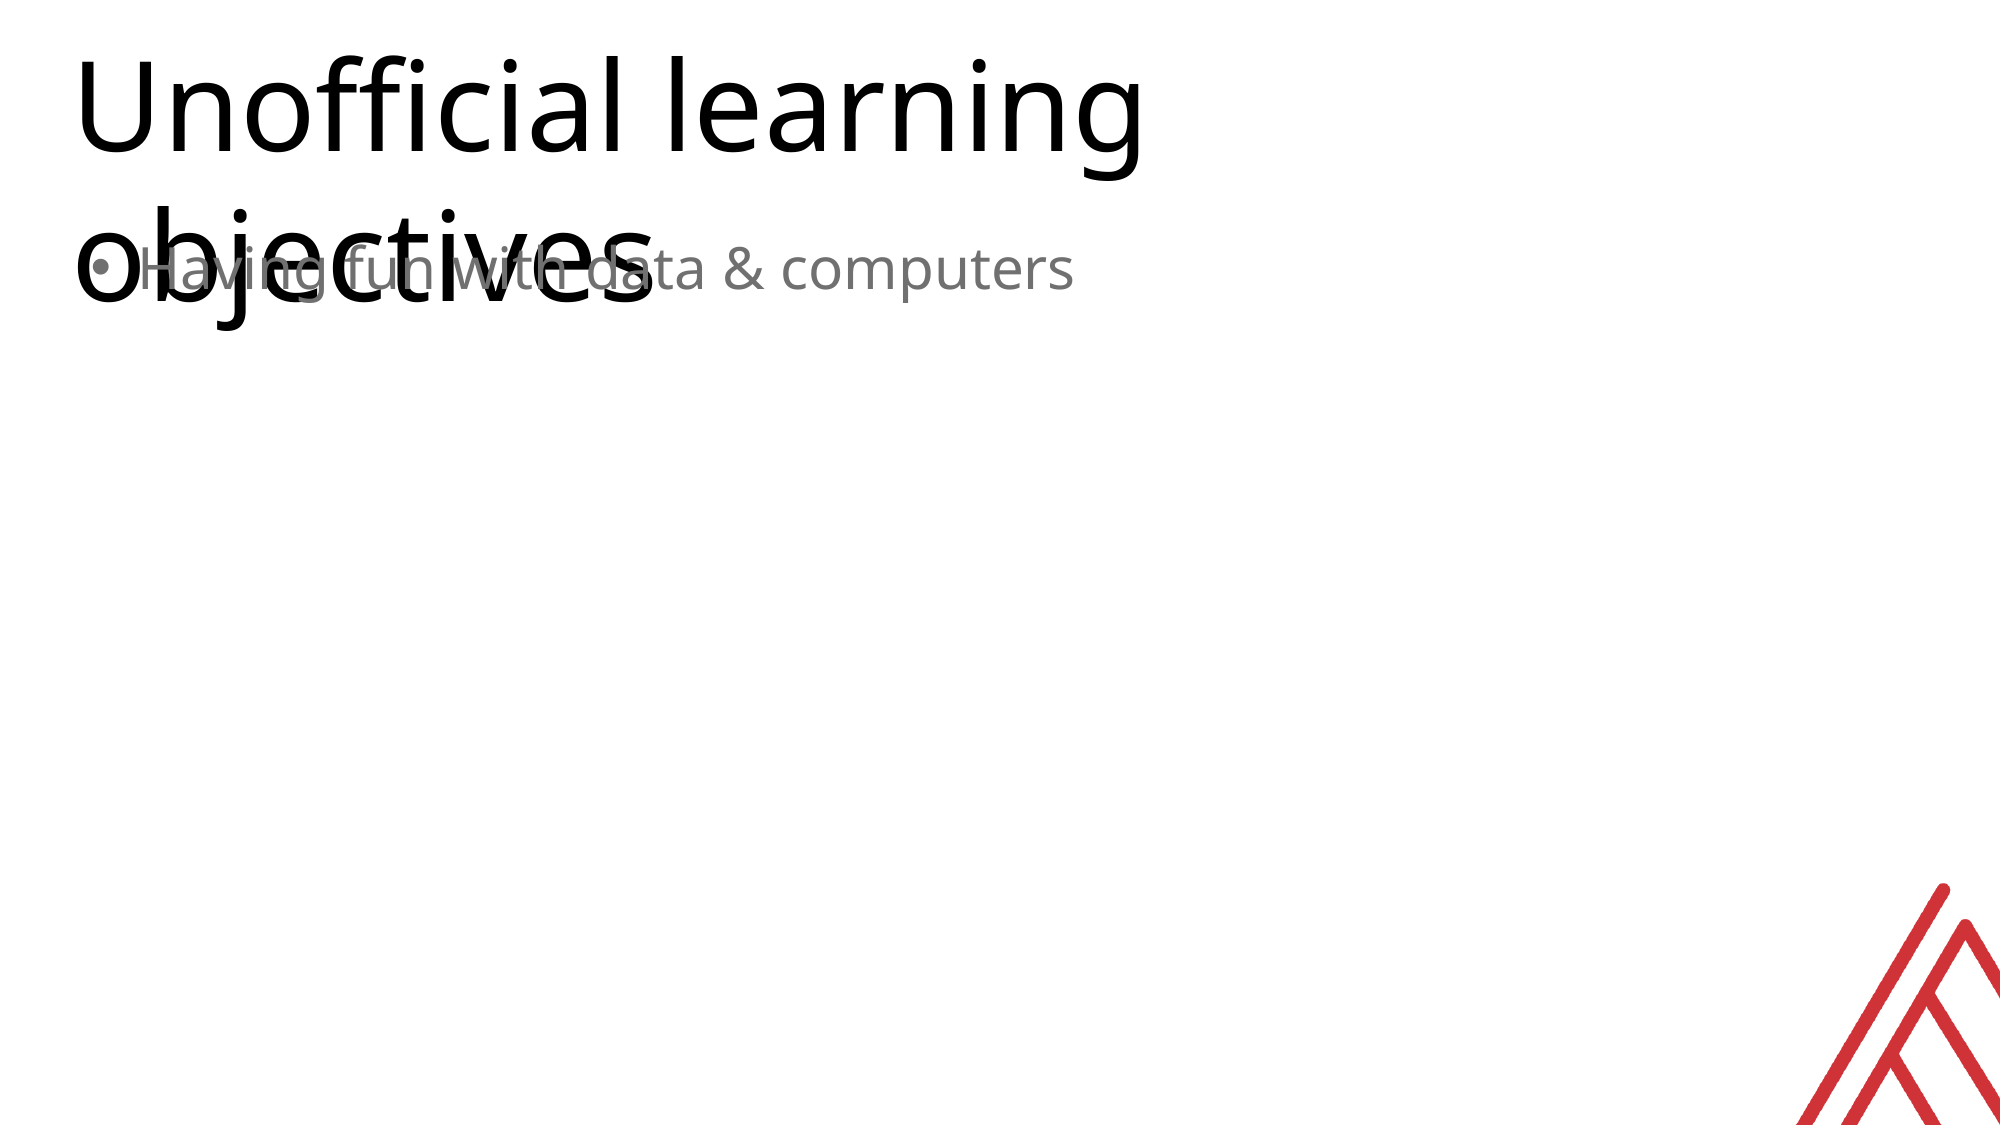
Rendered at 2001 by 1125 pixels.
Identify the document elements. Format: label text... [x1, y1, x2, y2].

text_box Having fun with data & computers [75, 223, 1650, 379]
text_box Unofficial learning objectives [56, 18, 1665, 334]
picture [1787, 880, 2000, 1125]
